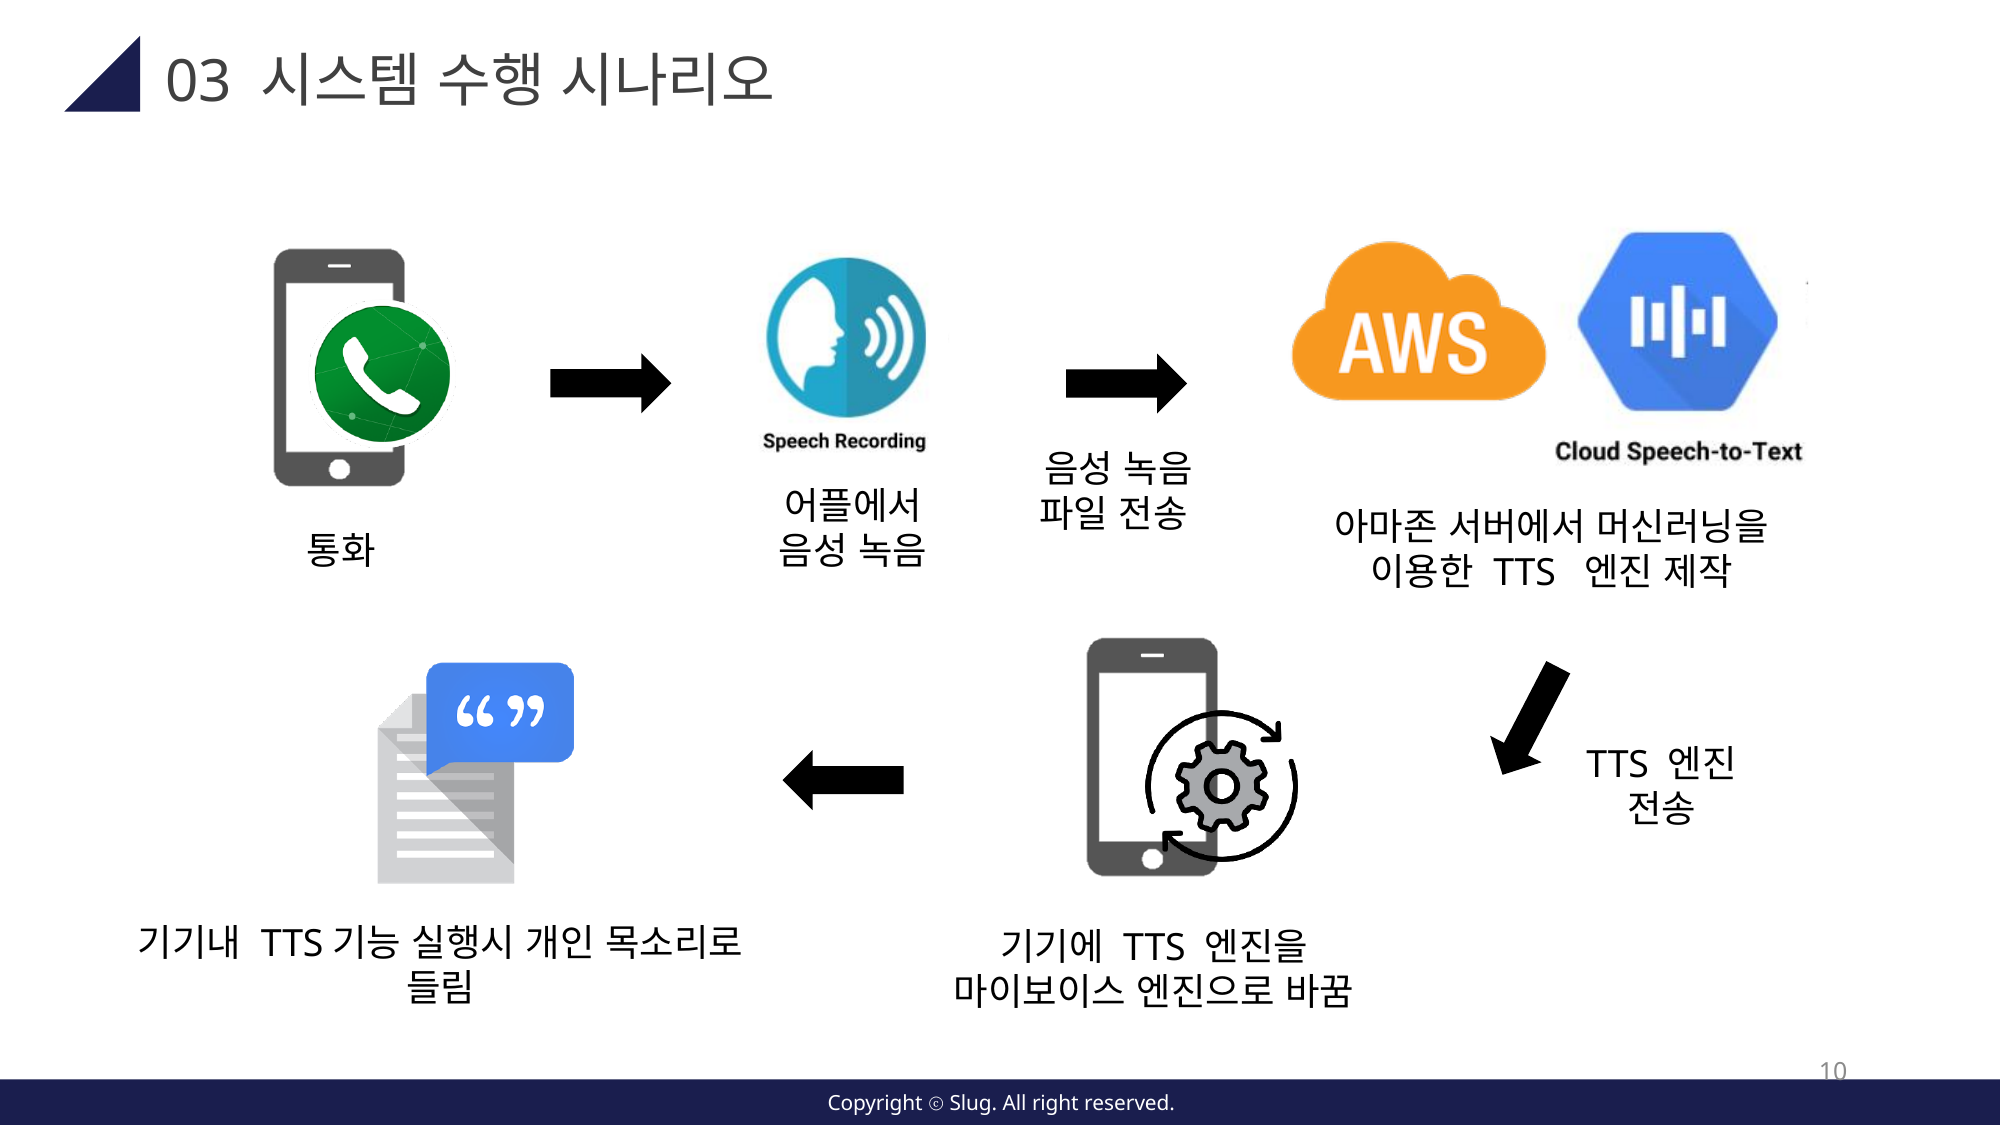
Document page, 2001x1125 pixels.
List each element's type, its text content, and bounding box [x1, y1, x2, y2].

text_box 기기내 TTS기능 실행시 개인 목소리로 들림 [95, 911, 787, 1016]
text_box [61, 33, 142, 113]
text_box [1057, 613, 1298, 888]
text_box 03 시스템 수행 시나리오 [150, 35, 1314, 121]
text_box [0, 1079, 2000, 1125]
text_box 통화 [267, 519, 416, 580]
text_box 아마존 서버에서 머신러닝을 이용한 TTS 엔진 제작 [1287, 495, 1817, 601]
text_box [554, 362, 667, 405]
slide_number 10 [1412, 1042, 1863, 1079]
picture [1188, 92, 1809, 541]
text_box 음성 녹음 파일 전송 [1016, 437, 1221, 543]
picture [756, 249, 950, 482]
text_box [244, 224, 456, 498]
text_box 기기에 TTS 엔진을 마이보이스 엔진으로 바꿈 [899, 915, 1409, 1021]
text_box 어플에서 음성 녹음 [751, 474, 955, 580]
picture [355, 652, 596, 893]
text_box [787, 758, 900, 802]
text_box TTS 엔진 전송 [1559, 732, 1764, 837]
text_box [1069, 362, 1182, 405]
text_box [1496, 665, 1566, 771]
